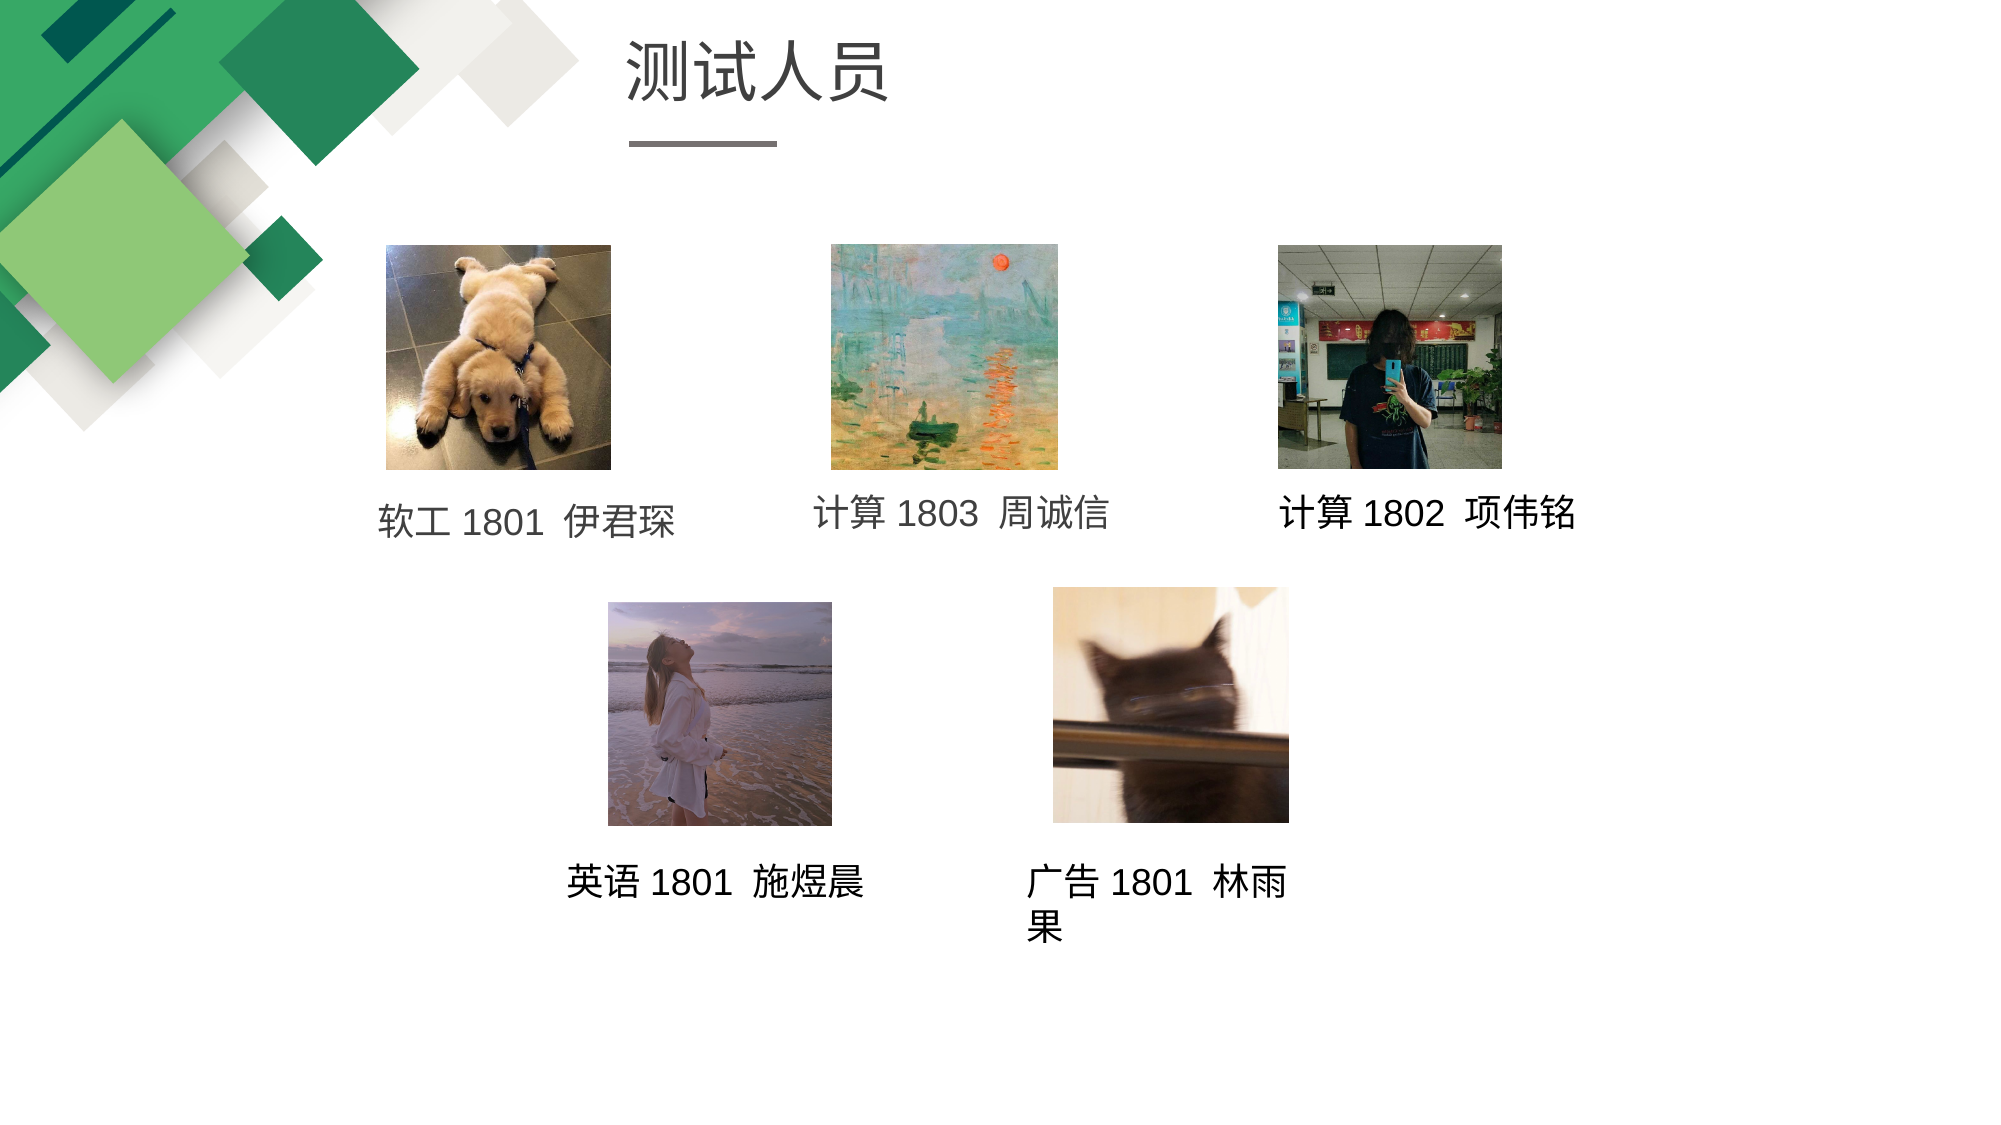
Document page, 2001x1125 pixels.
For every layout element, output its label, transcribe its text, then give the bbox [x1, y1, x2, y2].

picture [831, 244, 1058, 470]
text_box 计算1802 项伟铭 [1263, 481, 1612, 542]
text_box 软工1801 伊君琛 [362, 481, 705, 551]
picture [386, 245, 611, 470]
text_box 测试人员 [610, 22, 954, 117]
text_box 广告1801 林雨果 [1011, 850, 1331, 956]
picture [608, 602, 832, 826]
text_box 英语1801 施煜晨 [551, 850, 889, 911]
picture [1053, 587, 1289, 823]
text_box 计算1803 周诚信 [797, 481, 1134, 542]
picture [1278, 245, 1502, 469]
